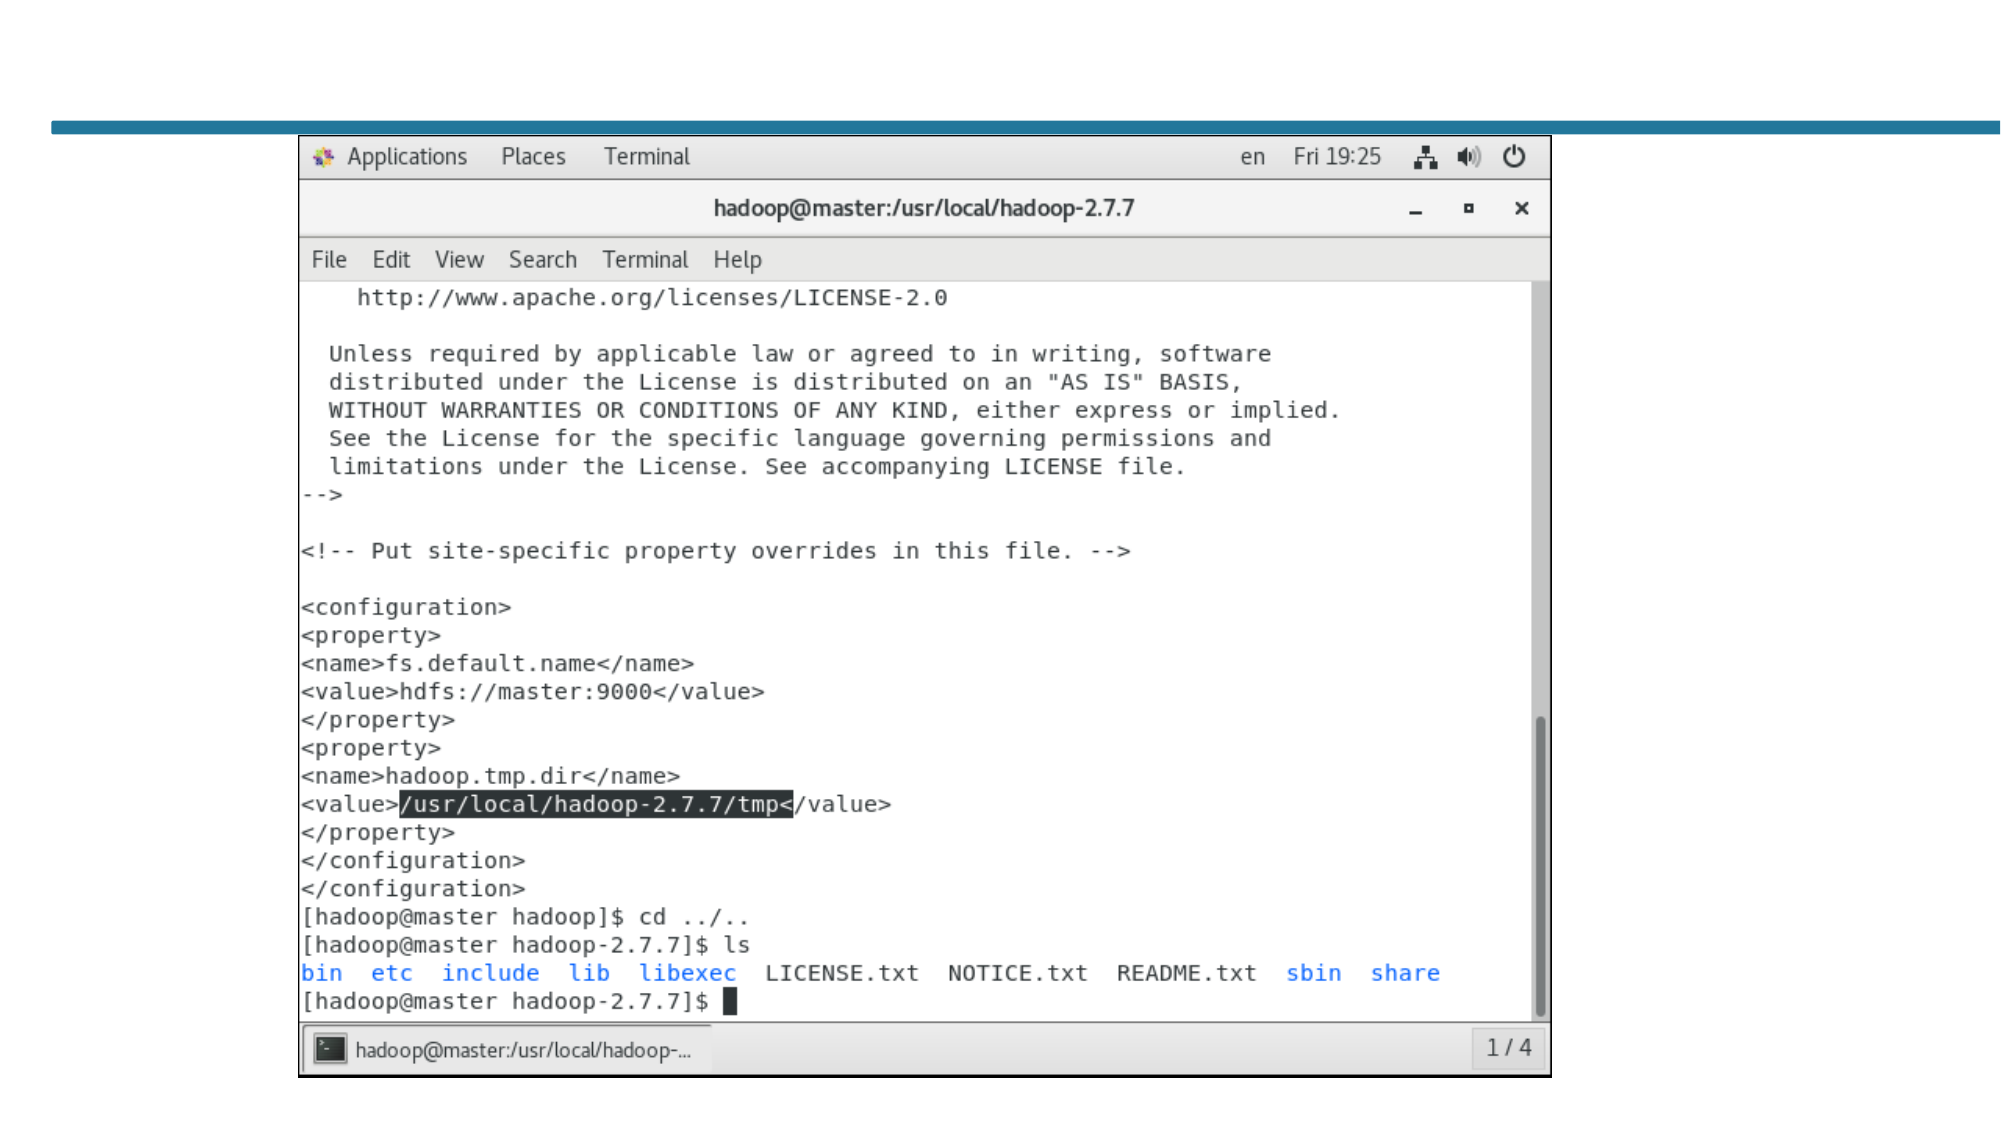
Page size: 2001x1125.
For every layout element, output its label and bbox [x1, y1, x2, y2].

picture [298, 135, 1552, 1078]
